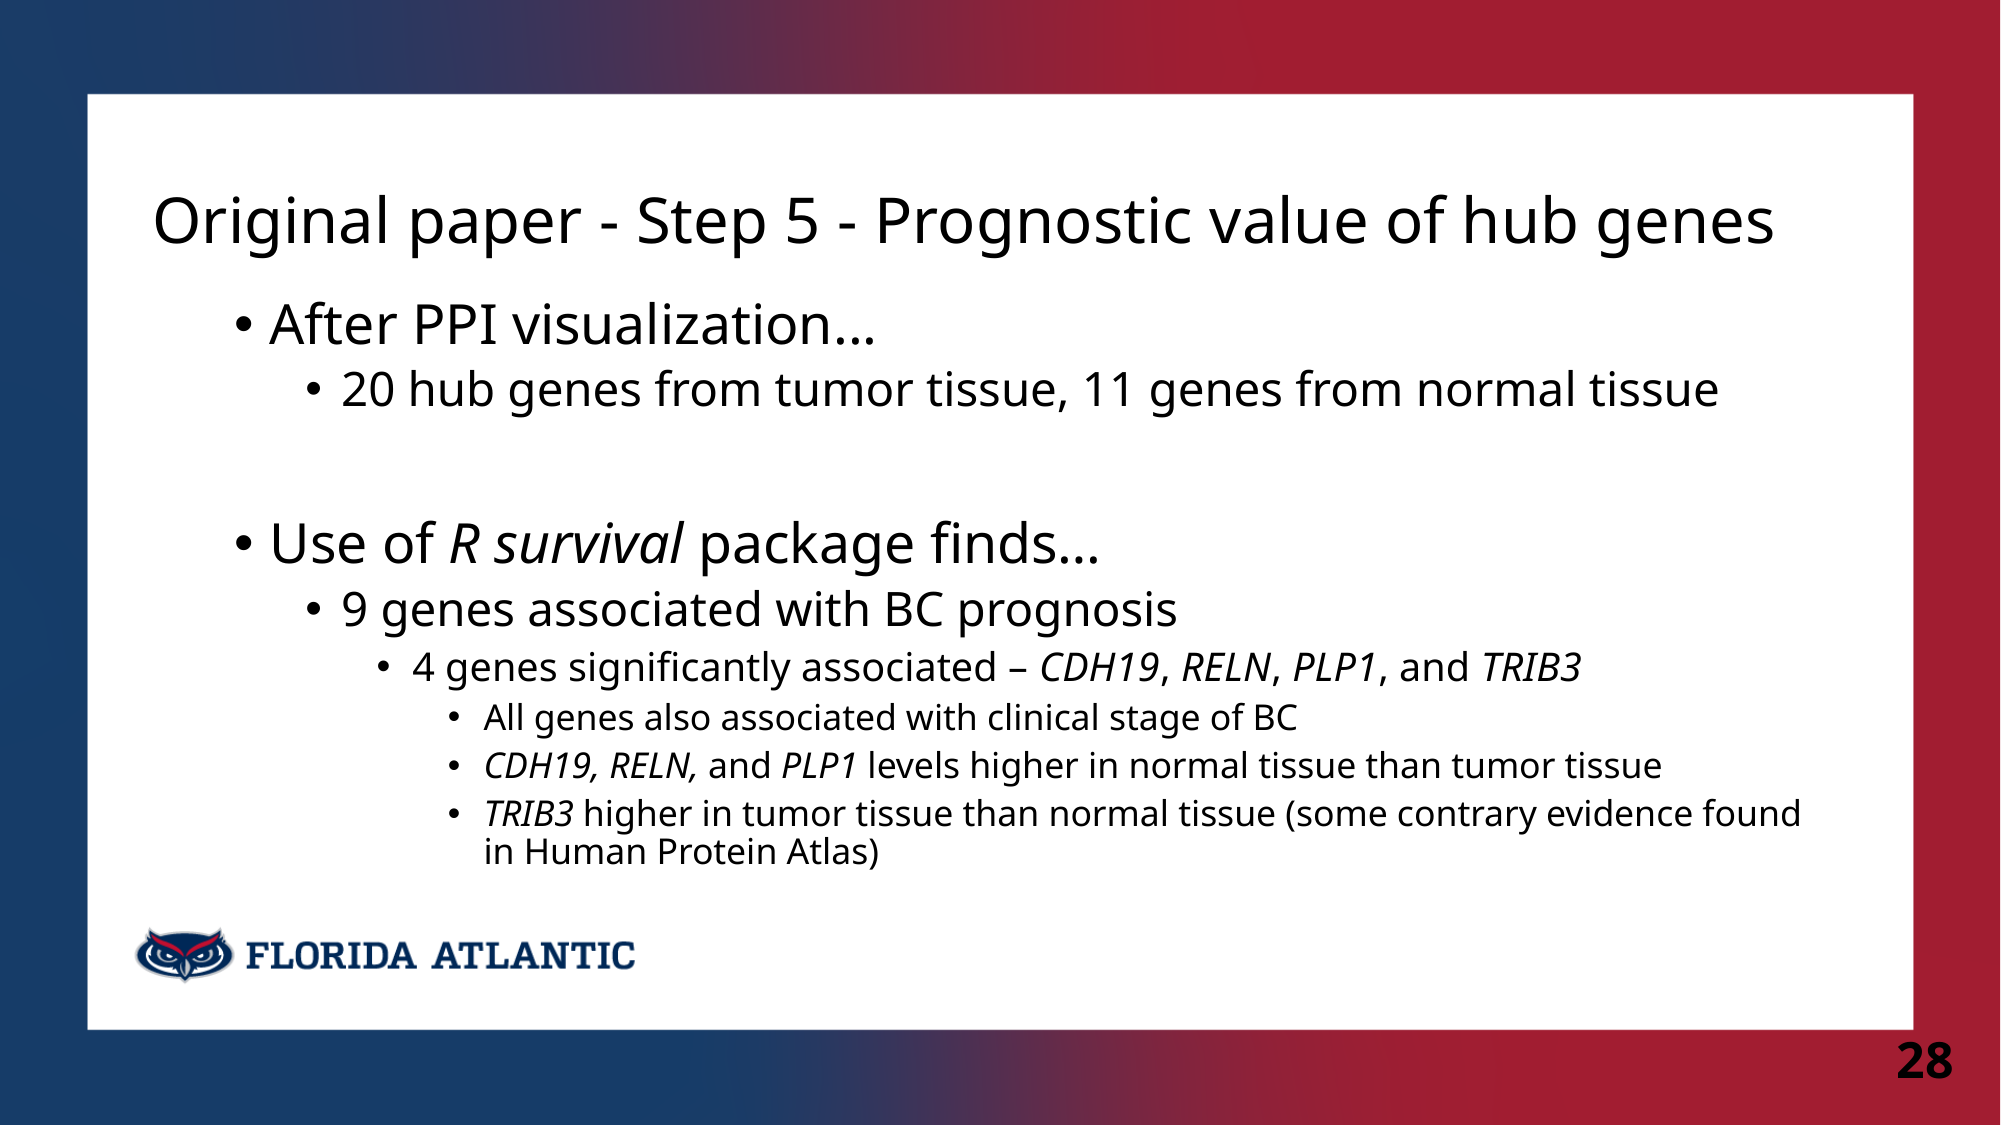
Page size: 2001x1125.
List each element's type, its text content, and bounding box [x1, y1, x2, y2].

title Original paper - Step 5 - Prognostic value of hub genes [137, 155, 1863, 292]
slide_number 28 [1881, 1032, 2000, 1093]
list After PPI visualization... 20 hub genes from tumor tissue, 11 genes from normal tissue Use of R survival package finds… 9 genes associated with BC prognosis 4 genes significantly associated – CDH19, RELN, PLP1, and TRIB3 All genes also associated with clinical stage of BC CDH19, RELN, and PLP1 levels higher in normal tissue than tumor tissue TRIB3 higher in tumor tissue than normal tissue (some contrary evidence found in Human Protein Atlas) [219, 288, 1828, 884]
picture [0, 0, 2001, 1125]
